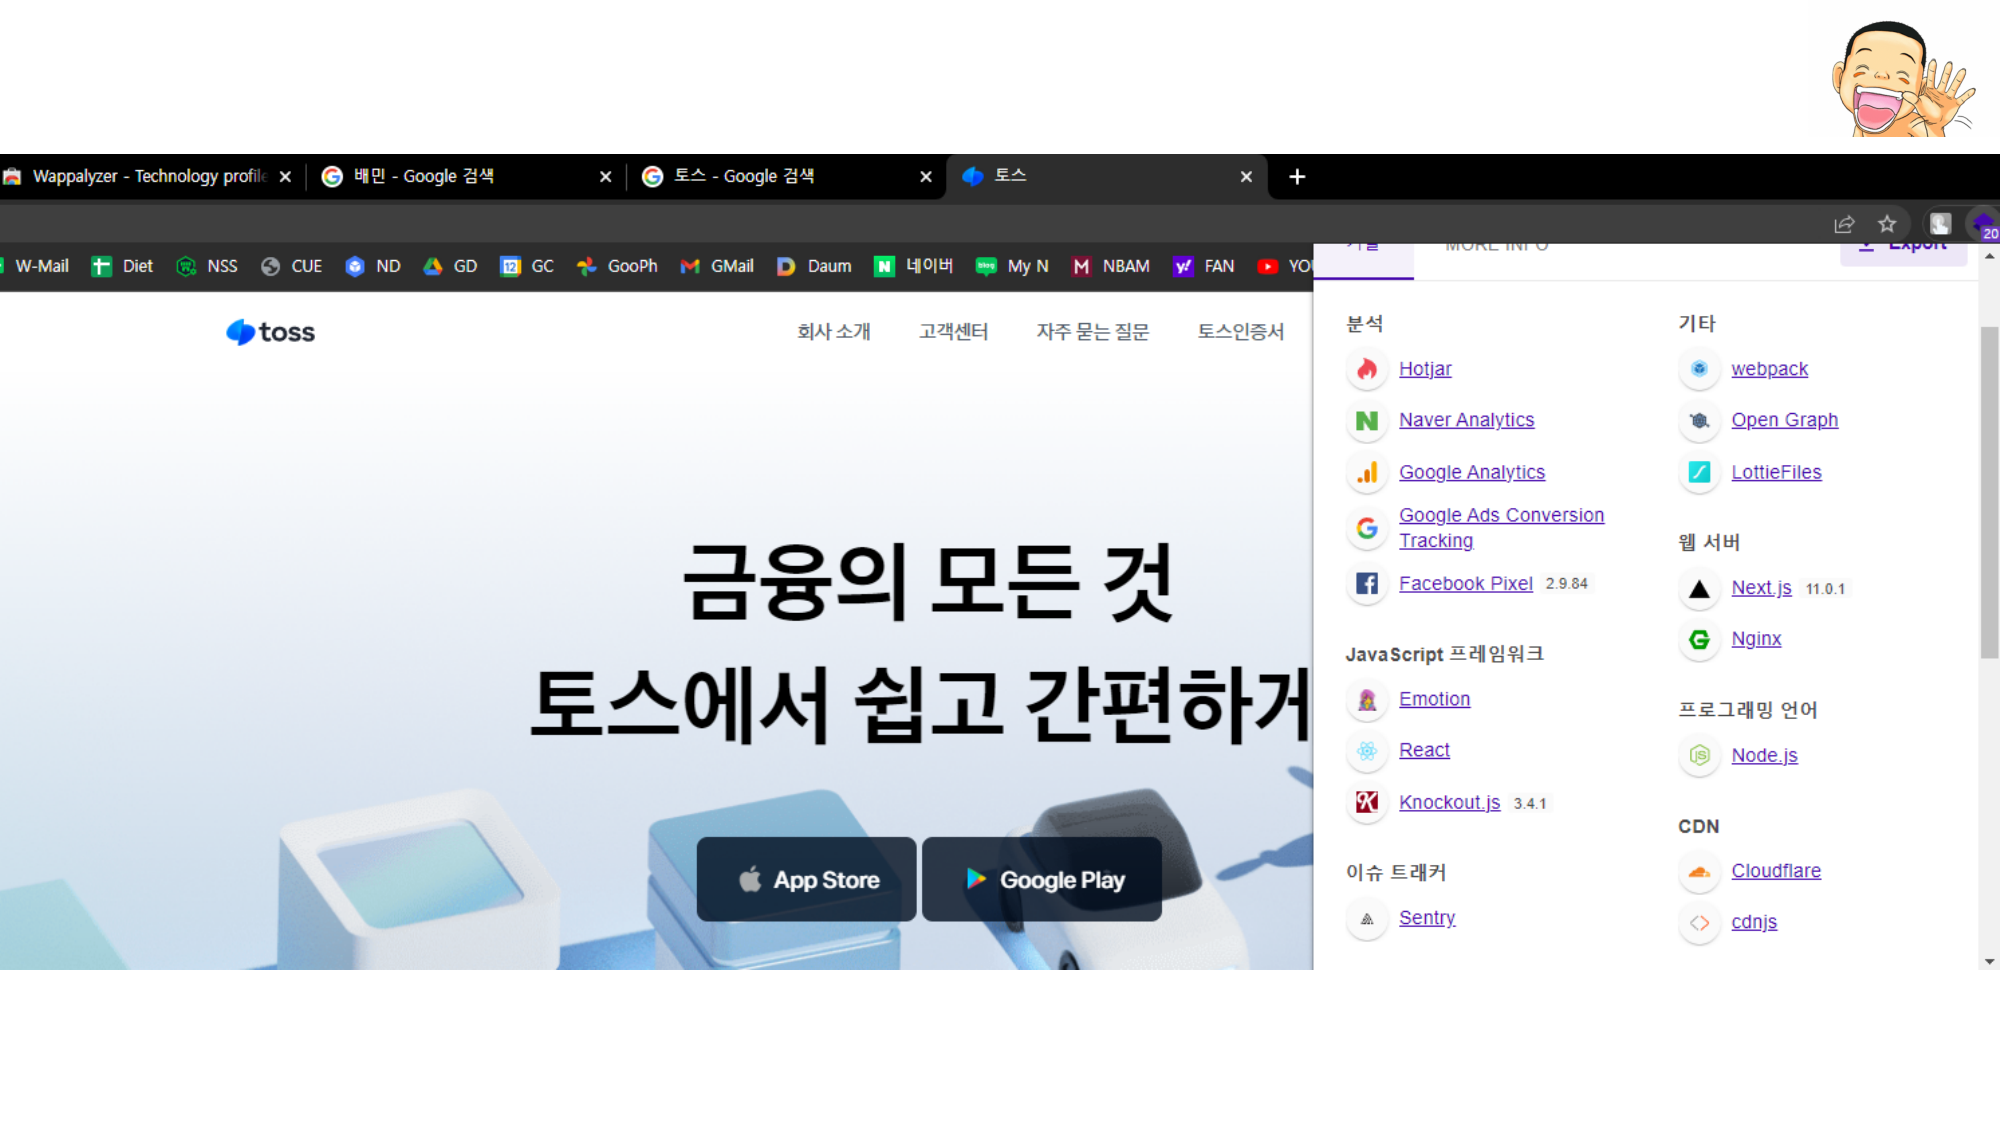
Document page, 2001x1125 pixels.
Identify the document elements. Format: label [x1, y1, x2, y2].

picture [0, 154, 2000, 971]
picture [1808, 0, 2000, 137]
